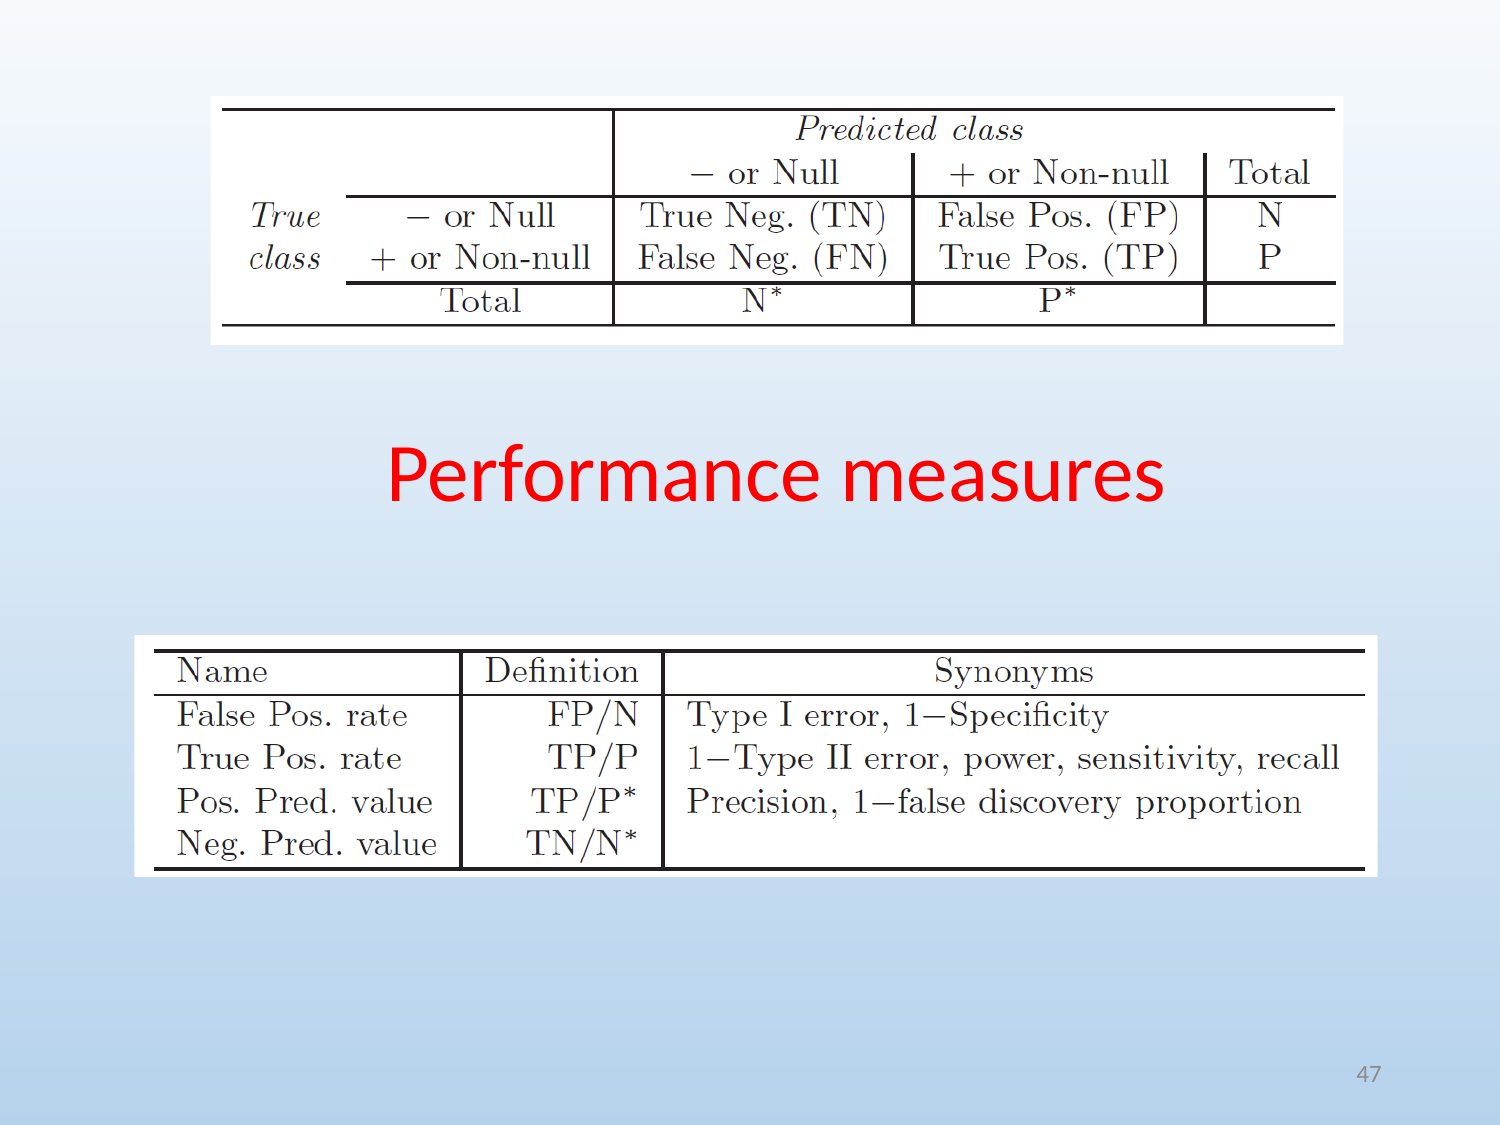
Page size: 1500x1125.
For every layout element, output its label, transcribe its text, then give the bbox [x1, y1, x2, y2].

picture [210, 96, 1344, 345]
picture [134, 635, 1378, 877]
text_box Performance measures [329, 411, 1224, 526]
slide_number 47 [1059, 1042, 1397, 1103]
